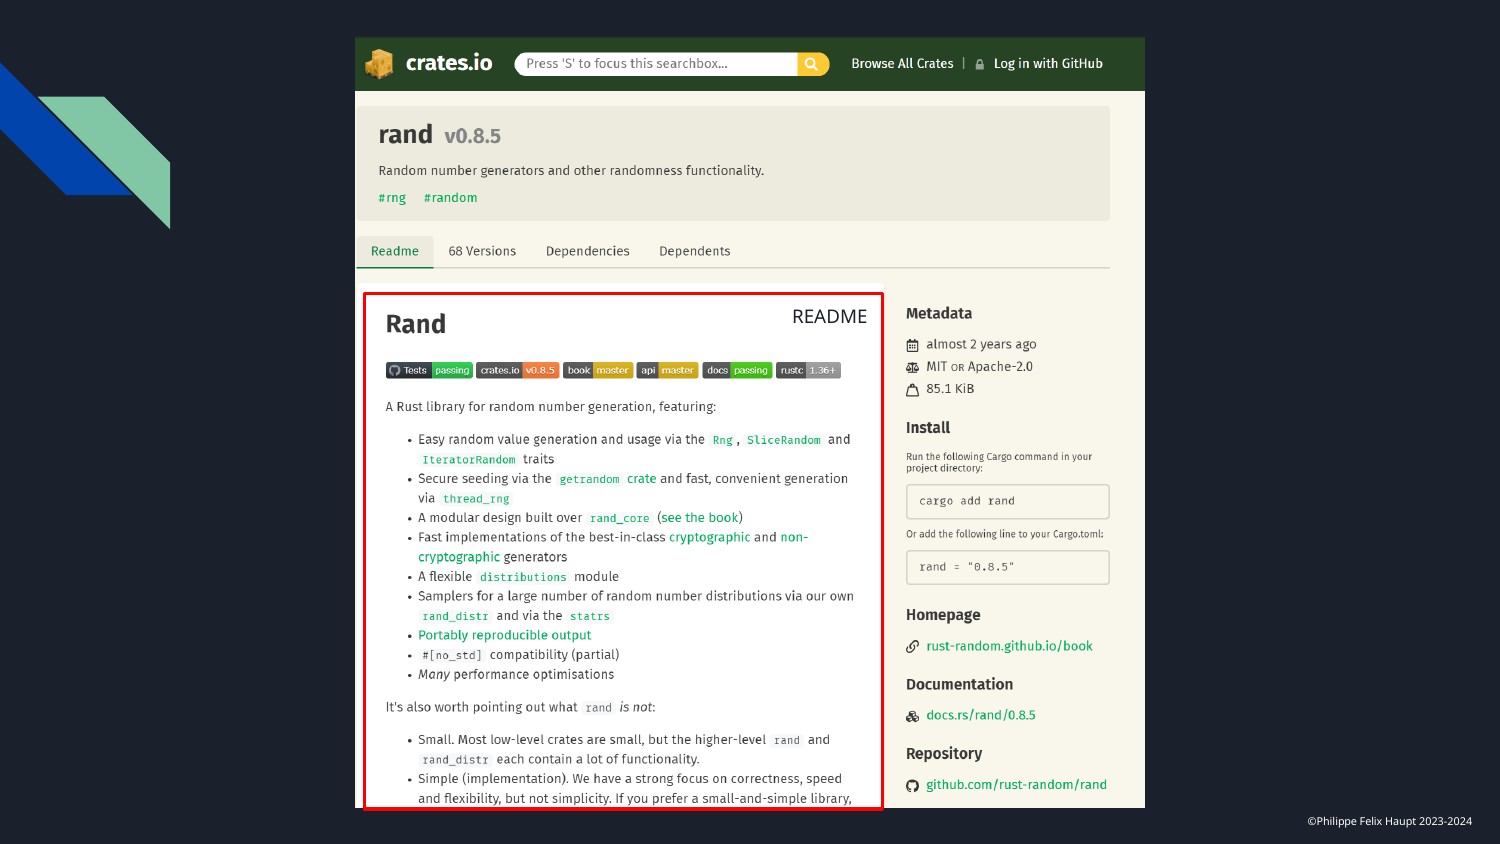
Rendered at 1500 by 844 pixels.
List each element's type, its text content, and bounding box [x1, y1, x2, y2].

text_box ©Philippe Felix Haupt 2023-2024 [1292, 801, 1500, 844]
picture [355, 35, 1145, 808]
